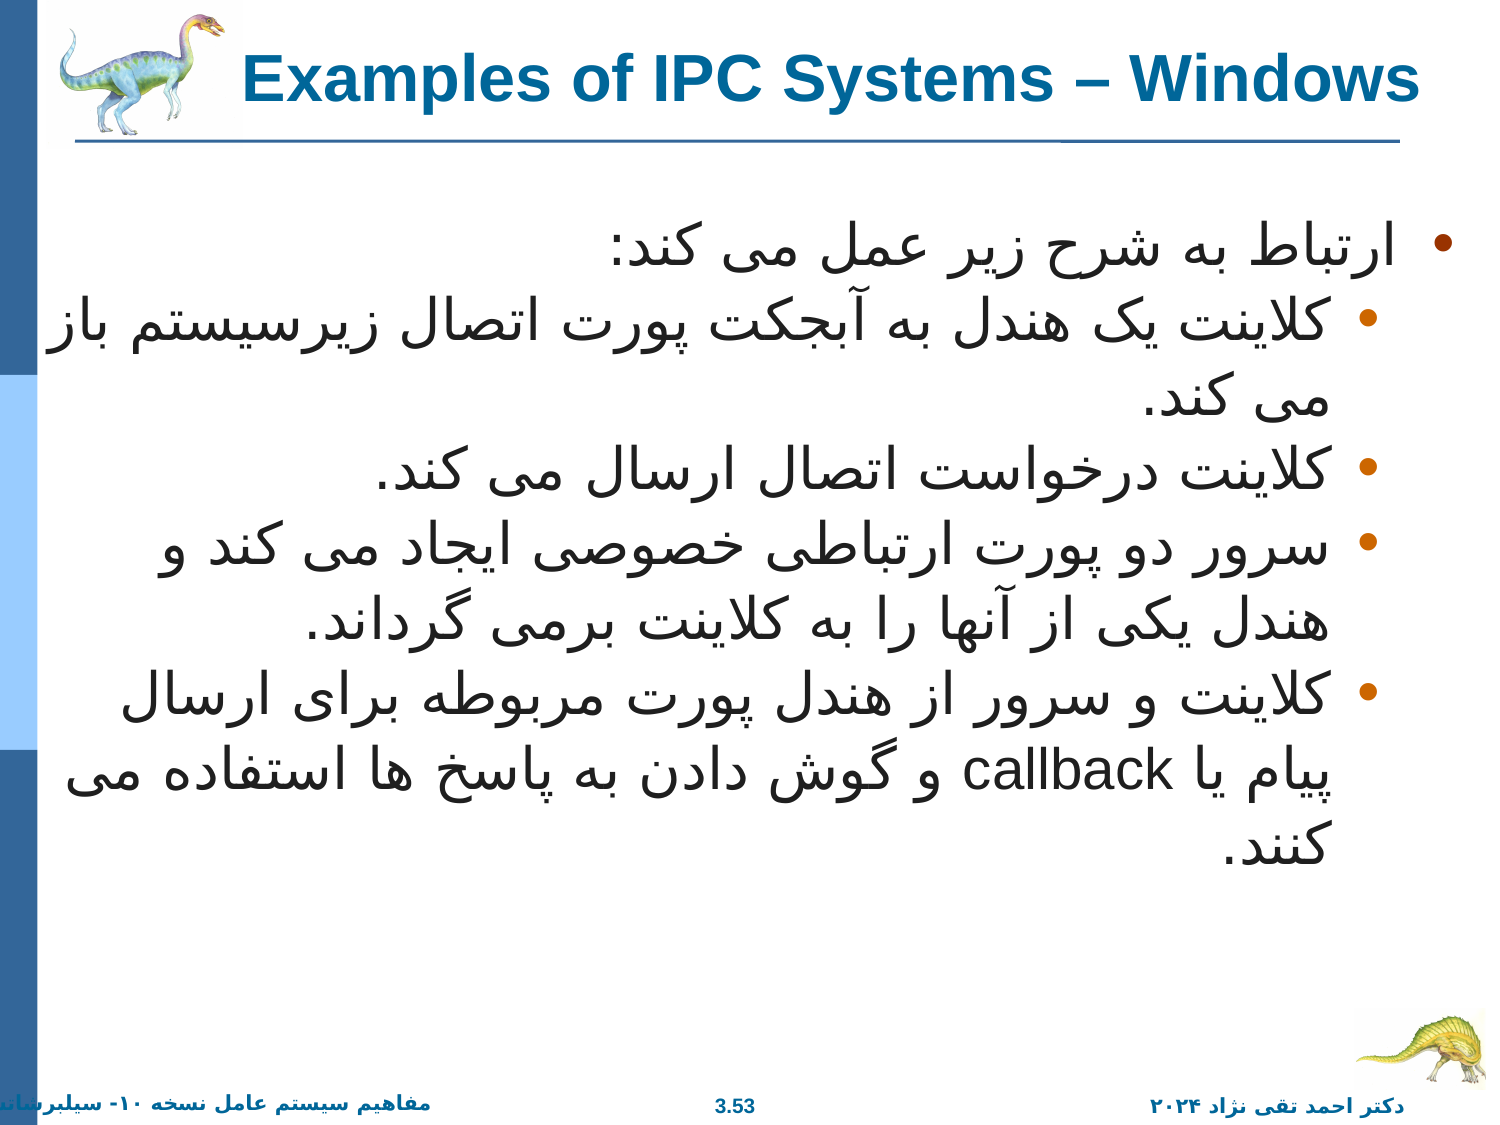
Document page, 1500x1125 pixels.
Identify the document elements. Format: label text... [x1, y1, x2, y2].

picture [46, 0, 243, 149]
list ارتباط به شرح زیر عمل می کند: کلاینت یک هندل به آبجکت پورت اتصال زیرسیستم باز می کند. کلاینت درخواست اتصال ارسال می کند. سرور دو پورت ارتباطی خصوصی ایجاد می کند و هندل یکی از آنها را به کلاینت برمی گرداند. کلاینت و سرور از هندل پورت مربوطه برای ارسال پیام یا callback و گوش دادن به پاسخ ها استفاده می کنند. [30, 194, 1470, 1060]
title Examples of IPC Systems – Windows [157, 27, 1500, 123]
picture [1354, 1008, 1486, 1090]
